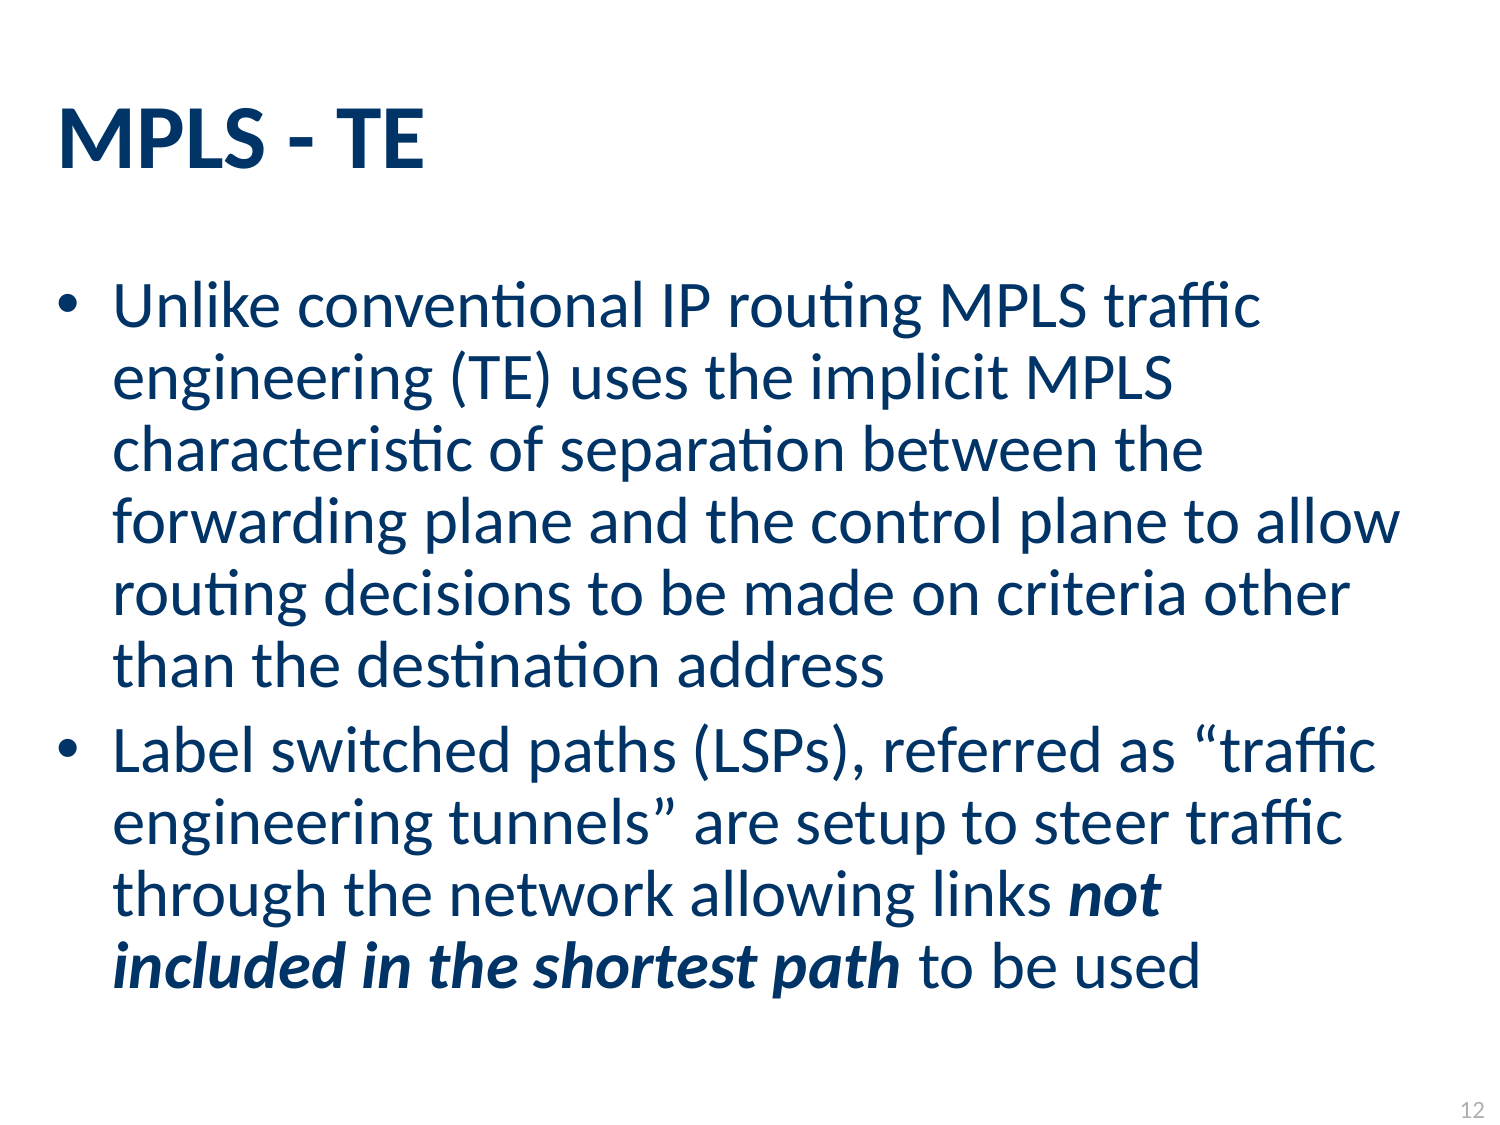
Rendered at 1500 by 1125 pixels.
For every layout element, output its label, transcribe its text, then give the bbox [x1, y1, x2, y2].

slide_number 12 [1368, 1092, 1500, 1125]
list Unlike conventional IP routing MPLS traffic engineering (TE) uses the implicit MPLS characteristic of separation between the forwarding plane and the control plane to allow routing decisions to be made on criteria other than the destination address Label switched paths (LSPs), referred as “traffic engineering tunnels” are setup to steer traffic through the network allowing links not included in the shortest path to be used [41, 262, 1425, 1071]
title MPLS - TE [41, 19, 1270, 197]
